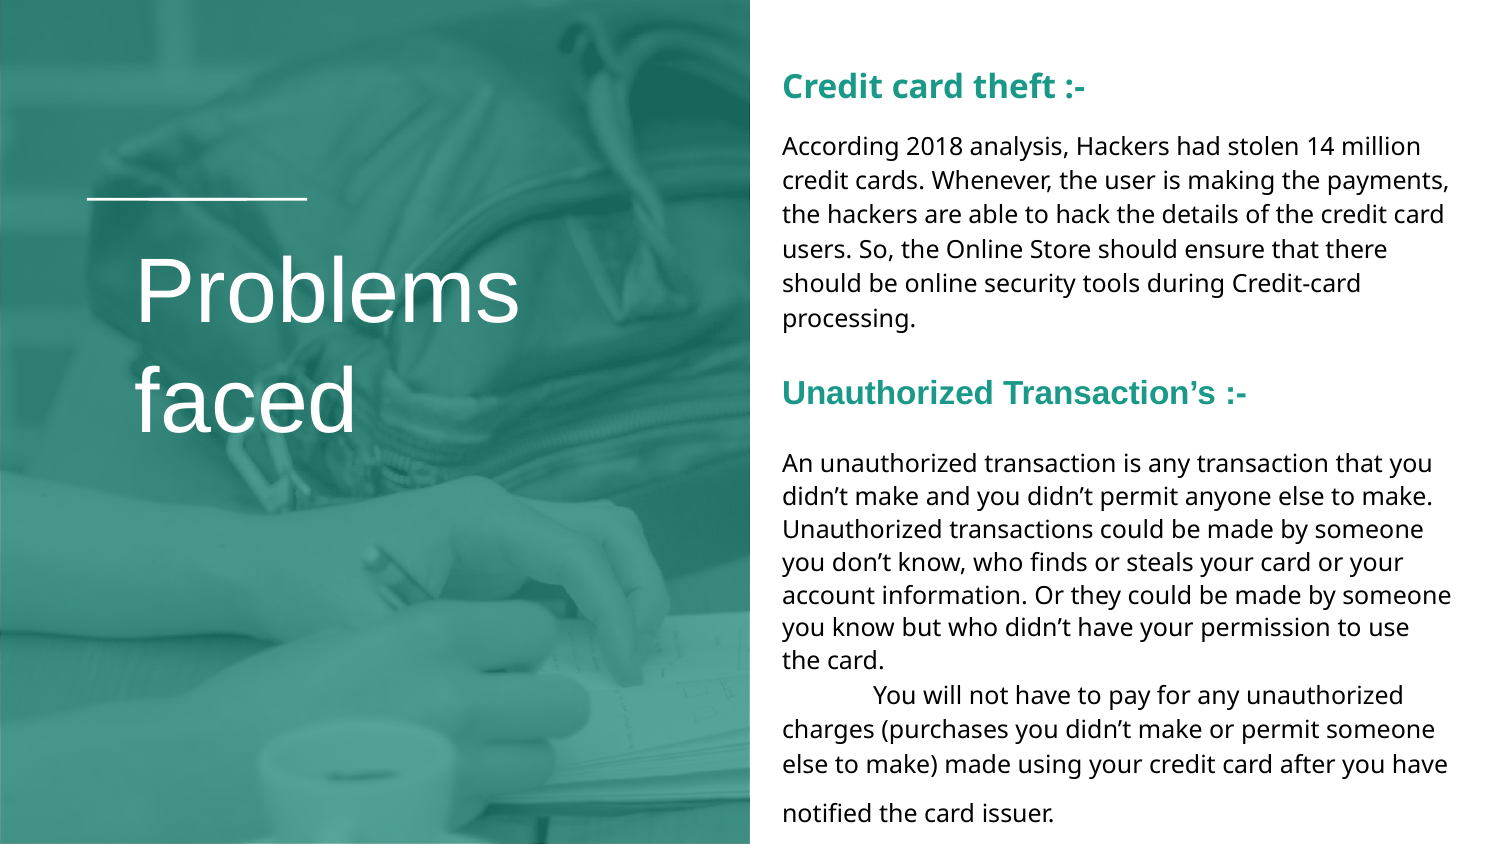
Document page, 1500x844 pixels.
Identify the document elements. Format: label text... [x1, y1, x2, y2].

title Problems faced [119, 216, 662, 494]
list Credit card theft :- According 2018 analysis, Hackers had stolen 14 million credit cards. Whenever, the user is making the payments, the hackers are able to hack the details of the credit card users. So, the Online Store should ensure that there should be online security tools during Credit-card processing. Unauthorized Transaction’s :- An unauthorized transaction is any transaction that you didn’t make and you didn’t permit anyone else to make. Unauthorized transactions could be made by someone you don’t know, who finds or steals your card or your account information. Or they could be made by someone you know but who didn’t have your permission to use the card. You will not have to pay for any unauthorized charges (purchases you didn’t make or permit someone else to make) made using your credit card after you have notified the card issuer. [767, 43, 1471, 831]
